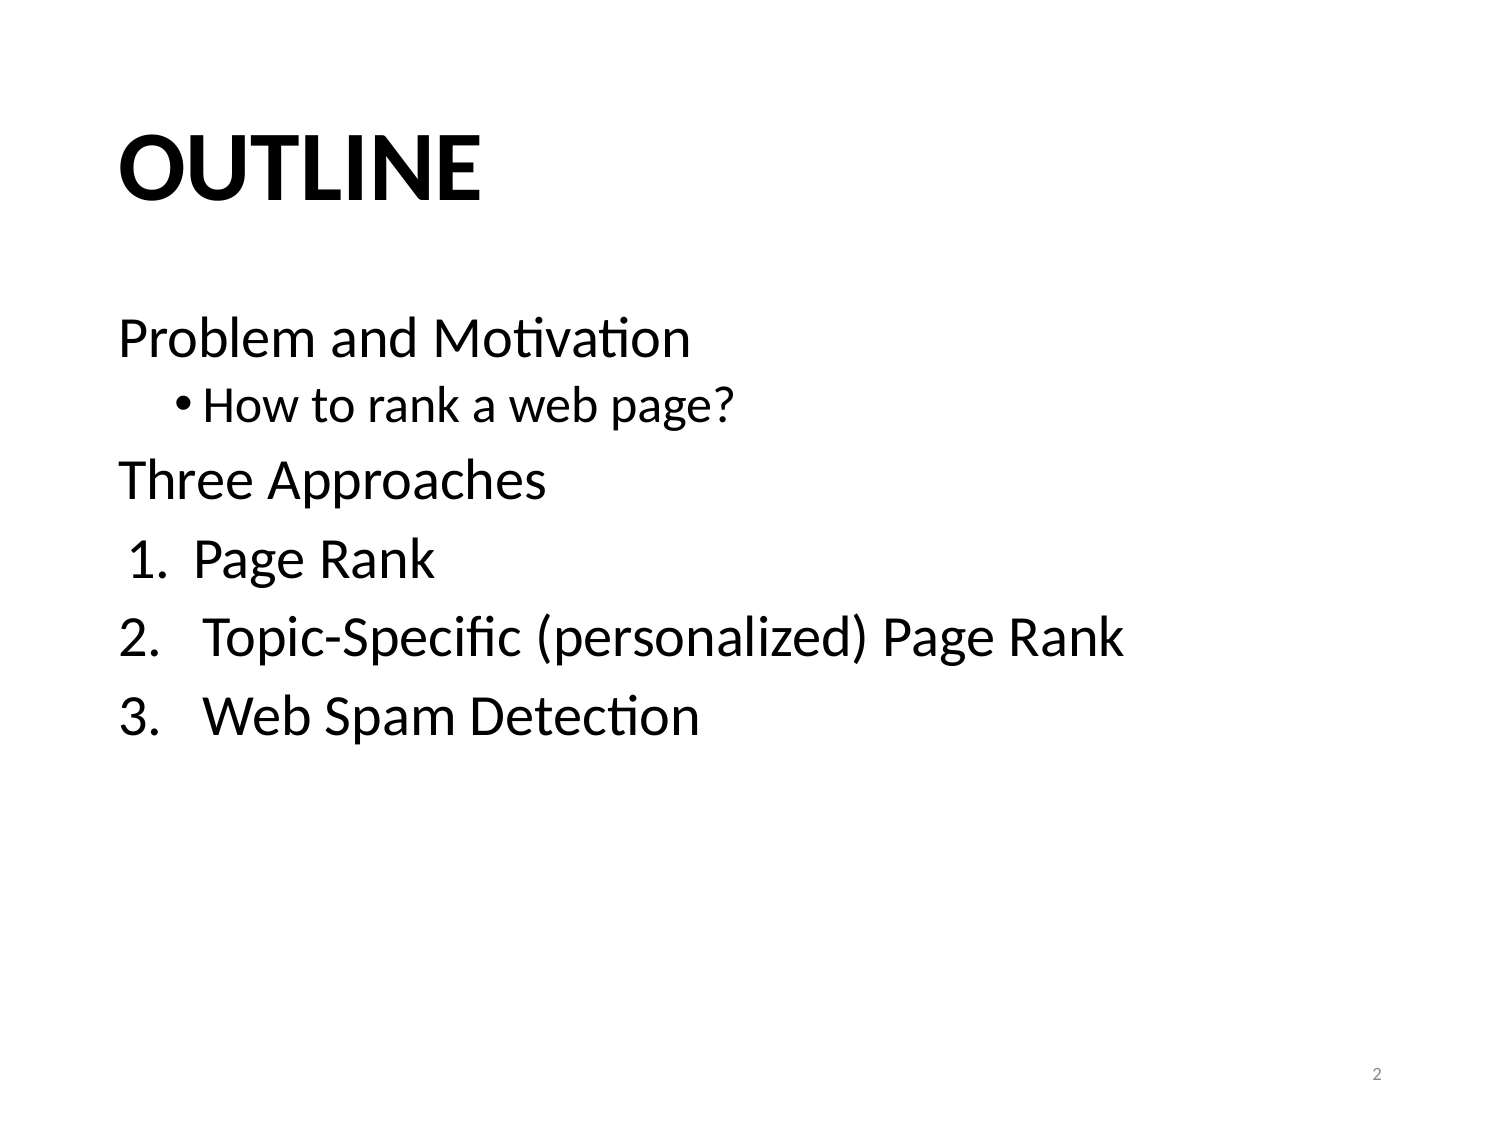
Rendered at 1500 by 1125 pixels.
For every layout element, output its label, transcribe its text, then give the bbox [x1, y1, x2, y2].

title OUTLINE [103, 59, 1397, 278]
slide_number ‹#› [1059, 1042, 1397, 1103]
list Problem and Motivation How to rank a web page? Three Approaches Page Rank Topic-Specific (personalized) Page Rank Web Spam Detection [103, 299, 1397, 1014]
